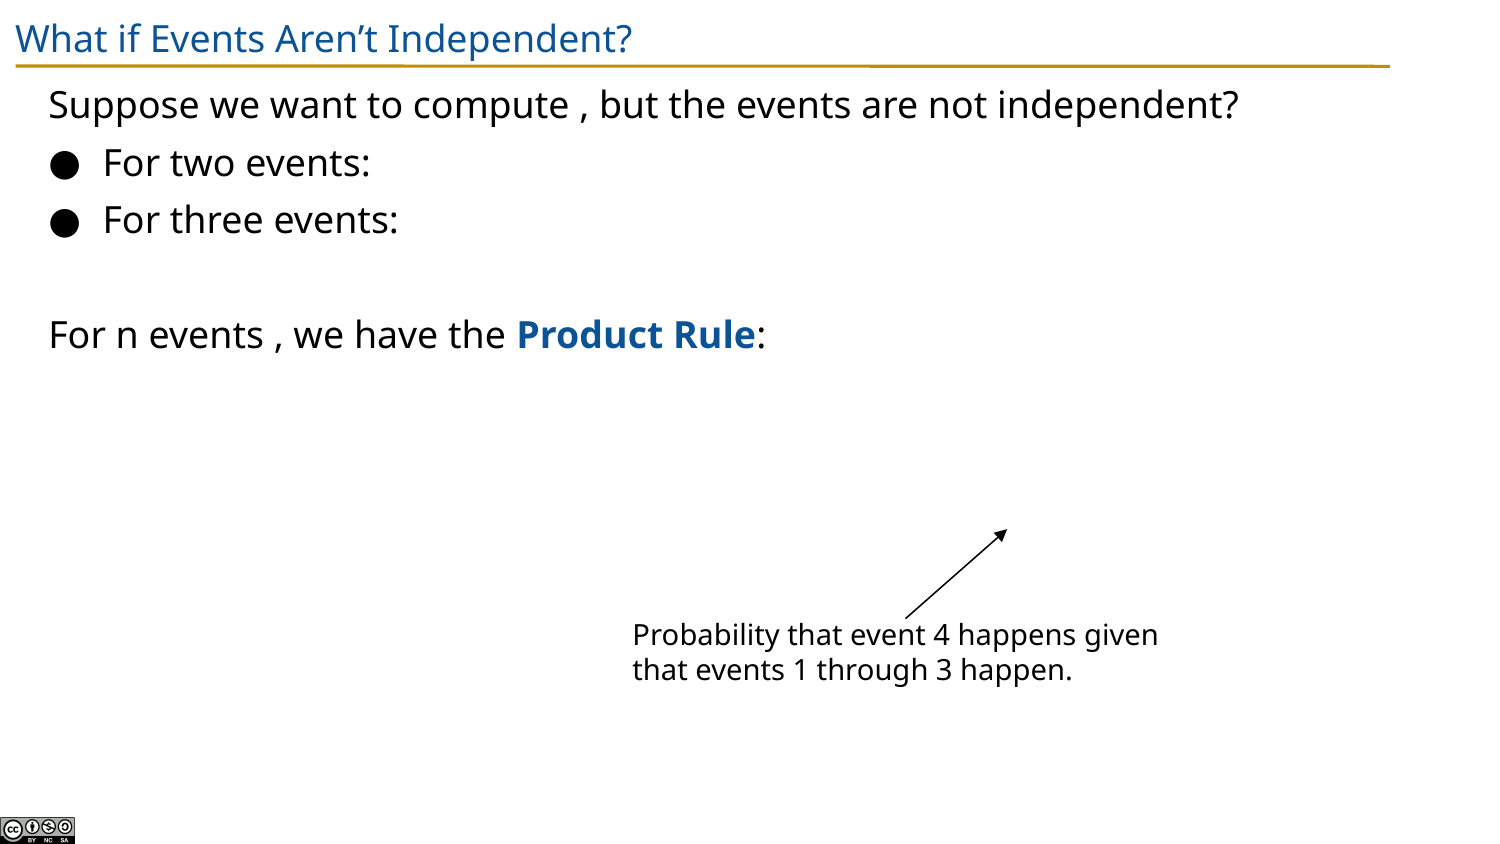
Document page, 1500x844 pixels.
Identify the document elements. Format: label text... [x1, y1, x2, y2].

title What if Events Aren’t Independent? [0, 0, 1398, 65]
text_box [905, 528, 1008, 619]
picture [0, 817, 75, 844]
text_box Probability that event 4 happens given that events 1 through 3 happen. [617, 609, 1211, 694]
